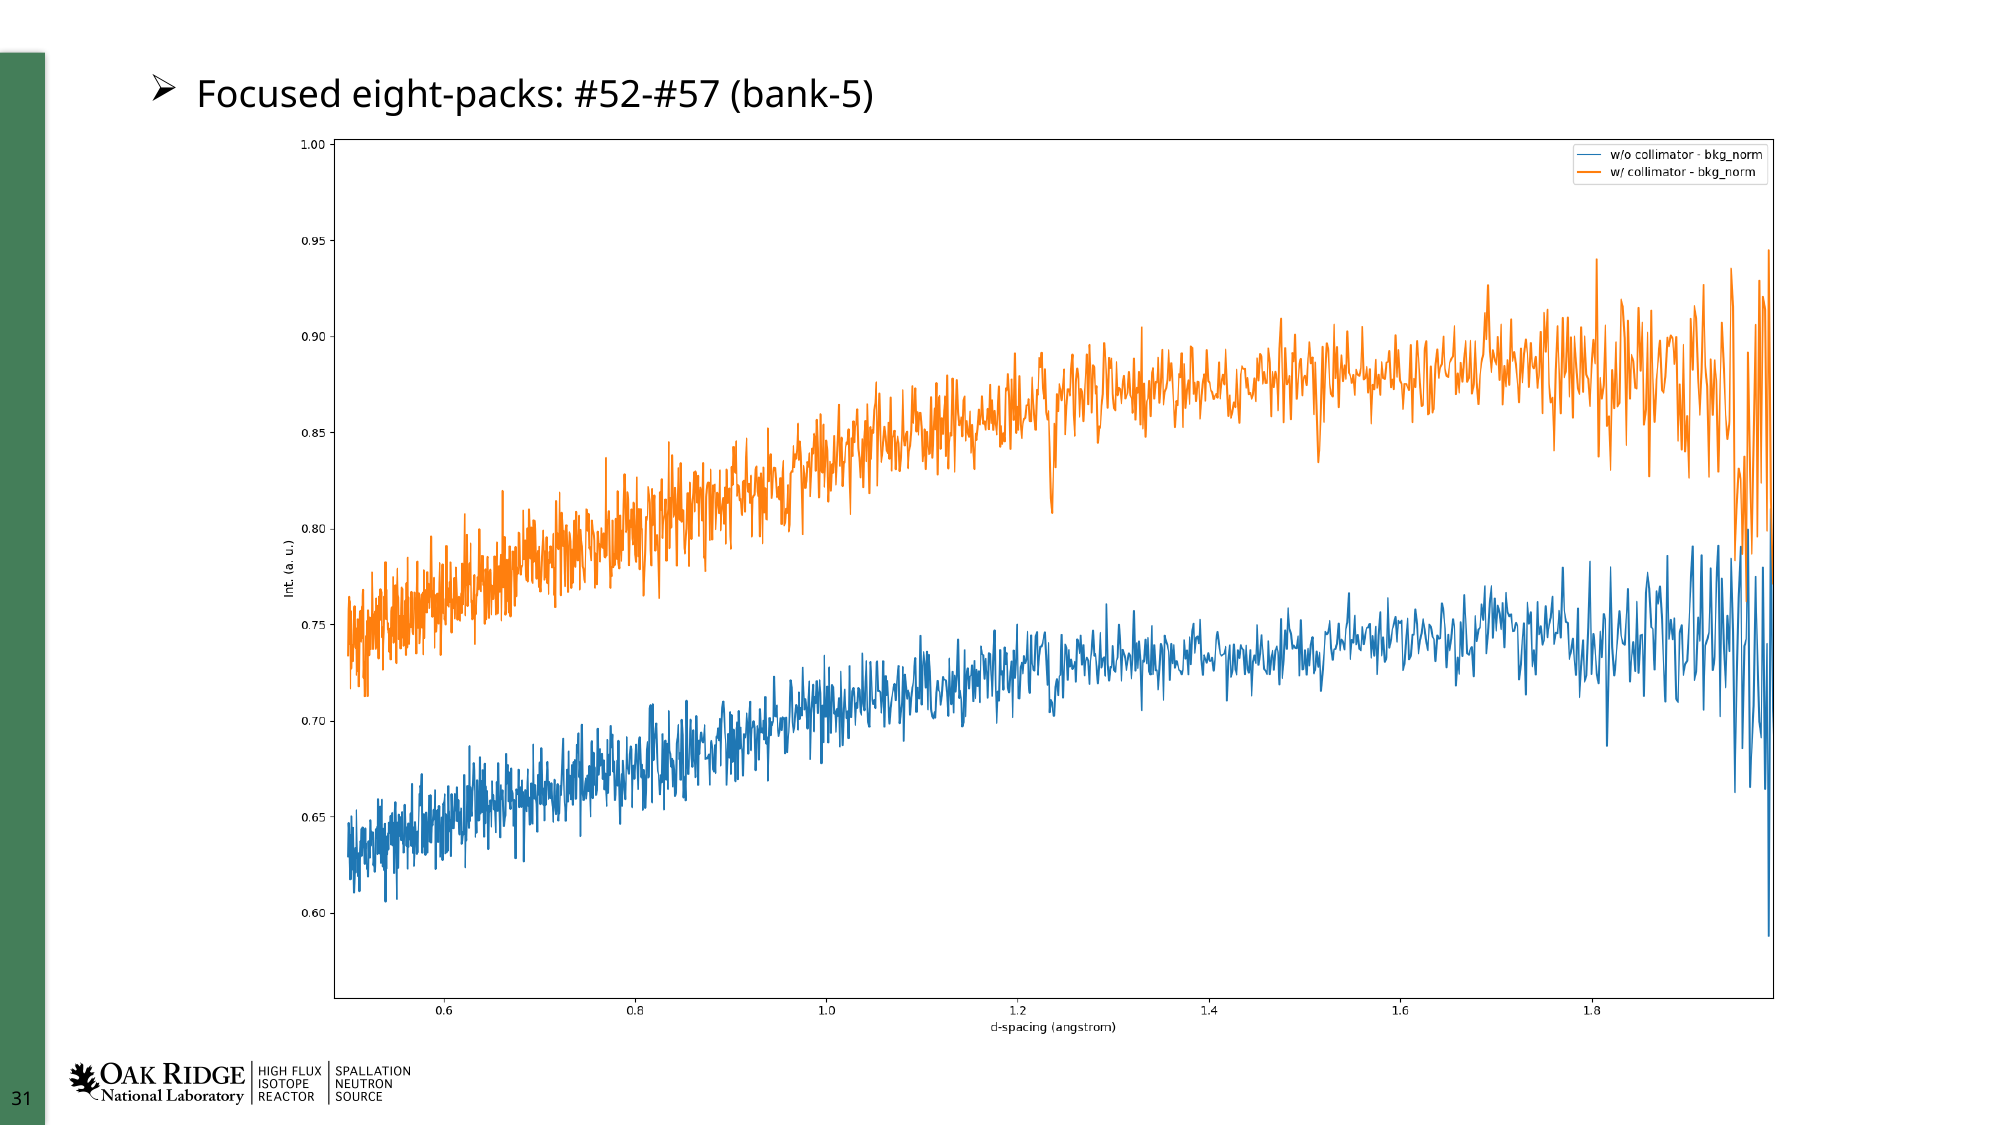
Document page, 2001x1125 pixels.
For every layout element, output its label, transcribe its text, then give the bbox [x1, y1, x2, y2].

picture [278, 123, 1788, 1046]
text_box Focused eight-packs: #52-#57 (bank-5) [134, 67, 1915, 123]
picture [66, 1058, 413, 1108]
